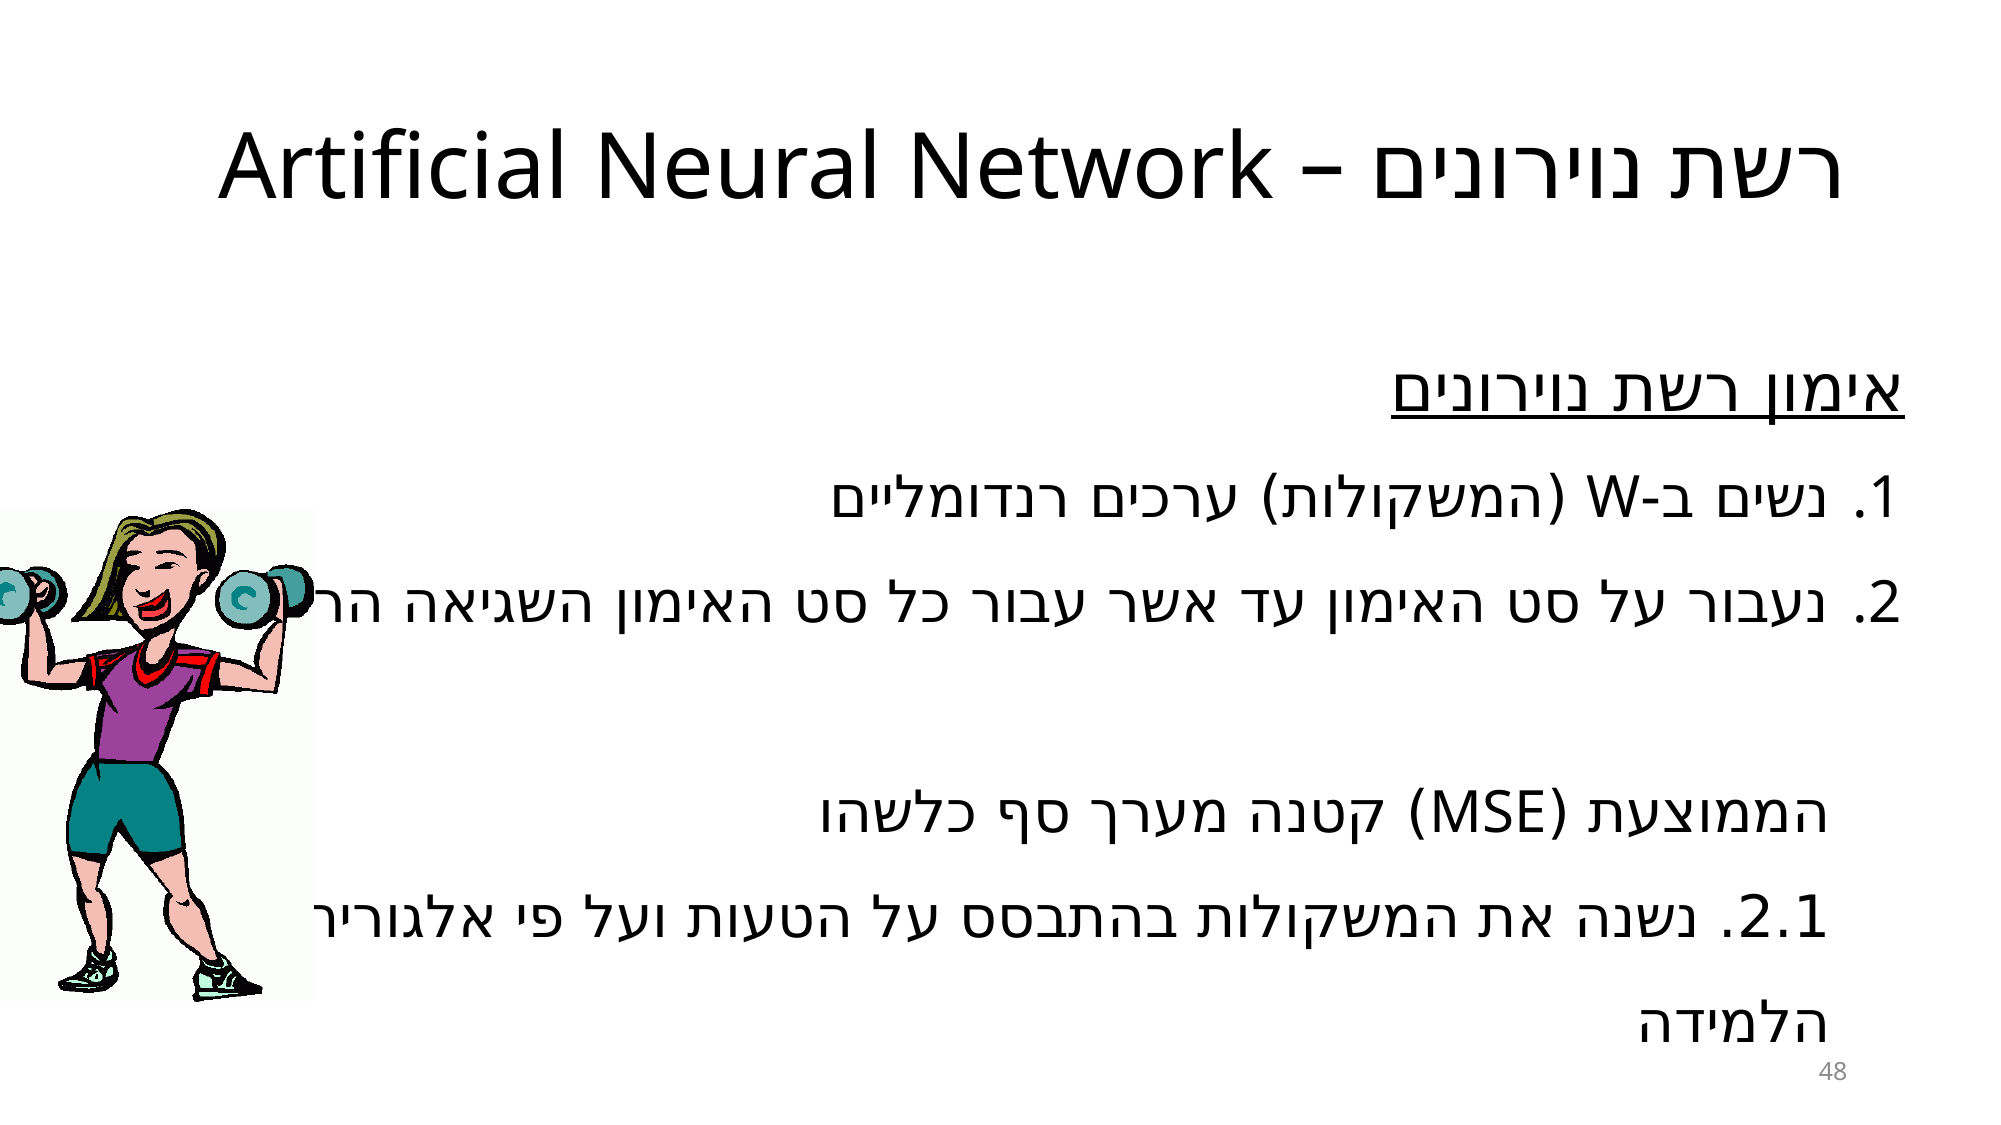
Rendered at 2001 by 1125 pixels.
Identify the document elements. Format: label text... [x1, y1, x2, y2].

slide_number 48 [1412, 1042, 1863, 1103]
picture [0, 509, 314, 1002]
title רשת נוירונים – Artificial Neural Network [137, 59, 1863, 278]
